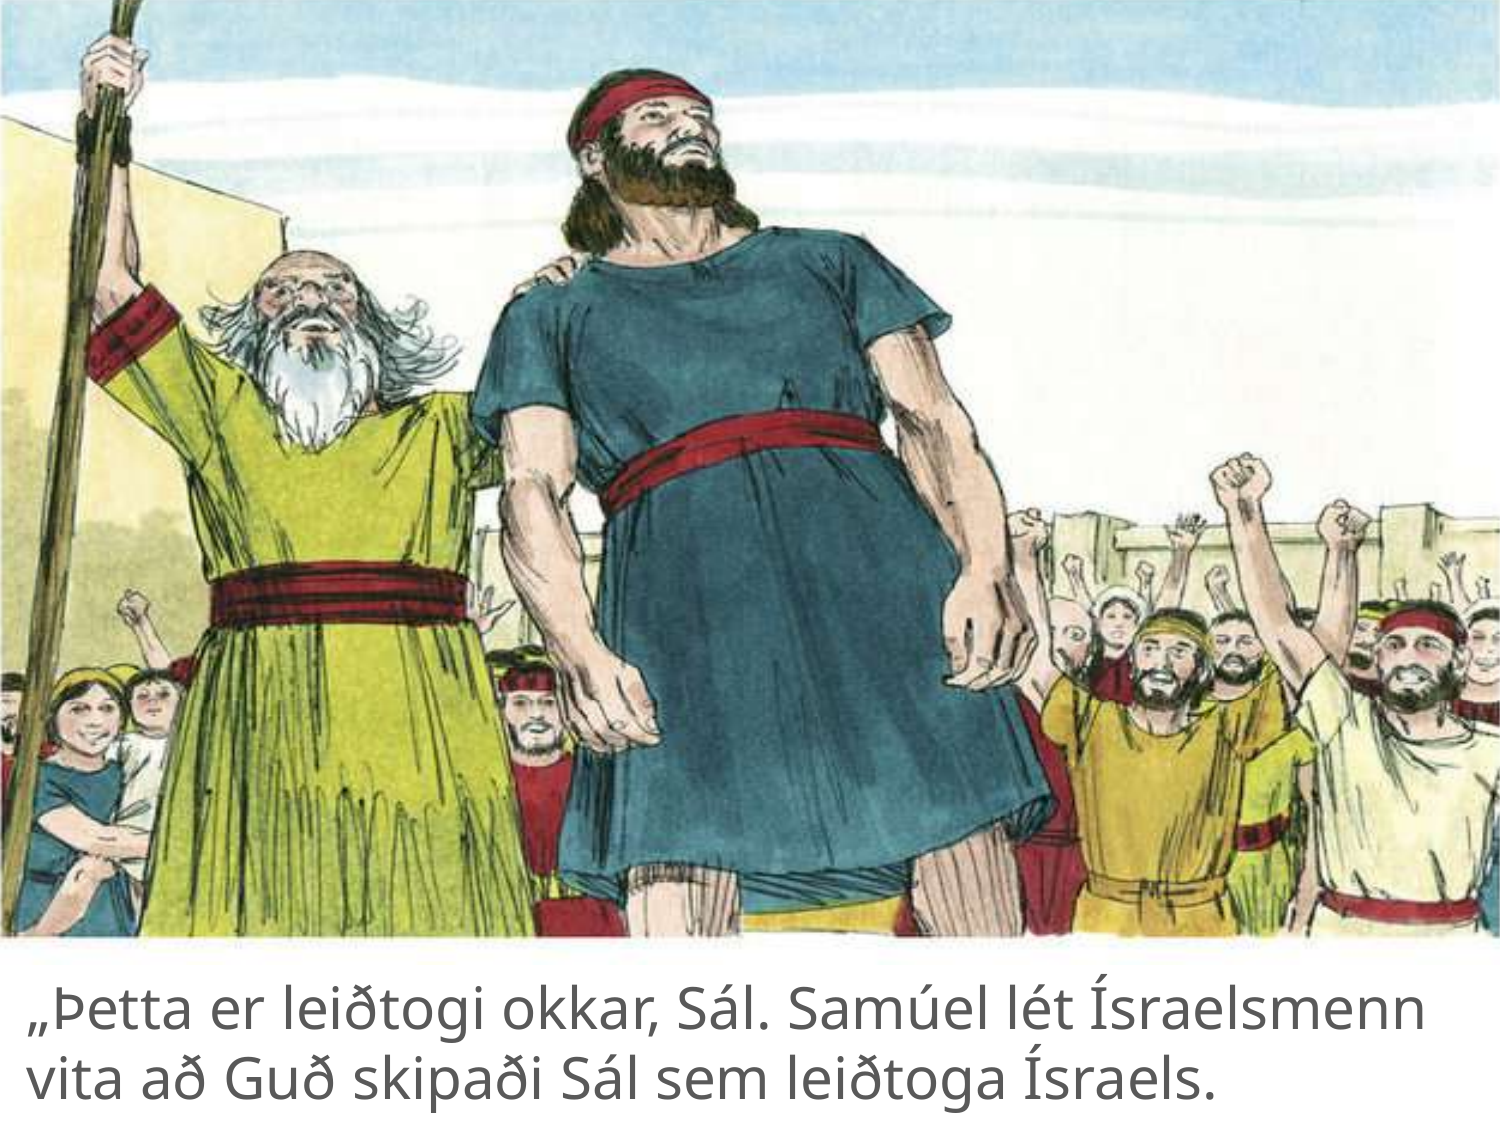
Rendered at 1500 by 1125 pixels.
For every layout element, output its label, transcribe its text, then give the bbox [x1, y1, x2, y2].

text_box „Þetta er leiðtogi okkar, Sál. Samúel lét Ísraelsmenn vita að Guð skipaði Sál sem leiðtoga Ísraels. [11, 974, 1498, 1119]
picture [0, 0, 1500, 965]
